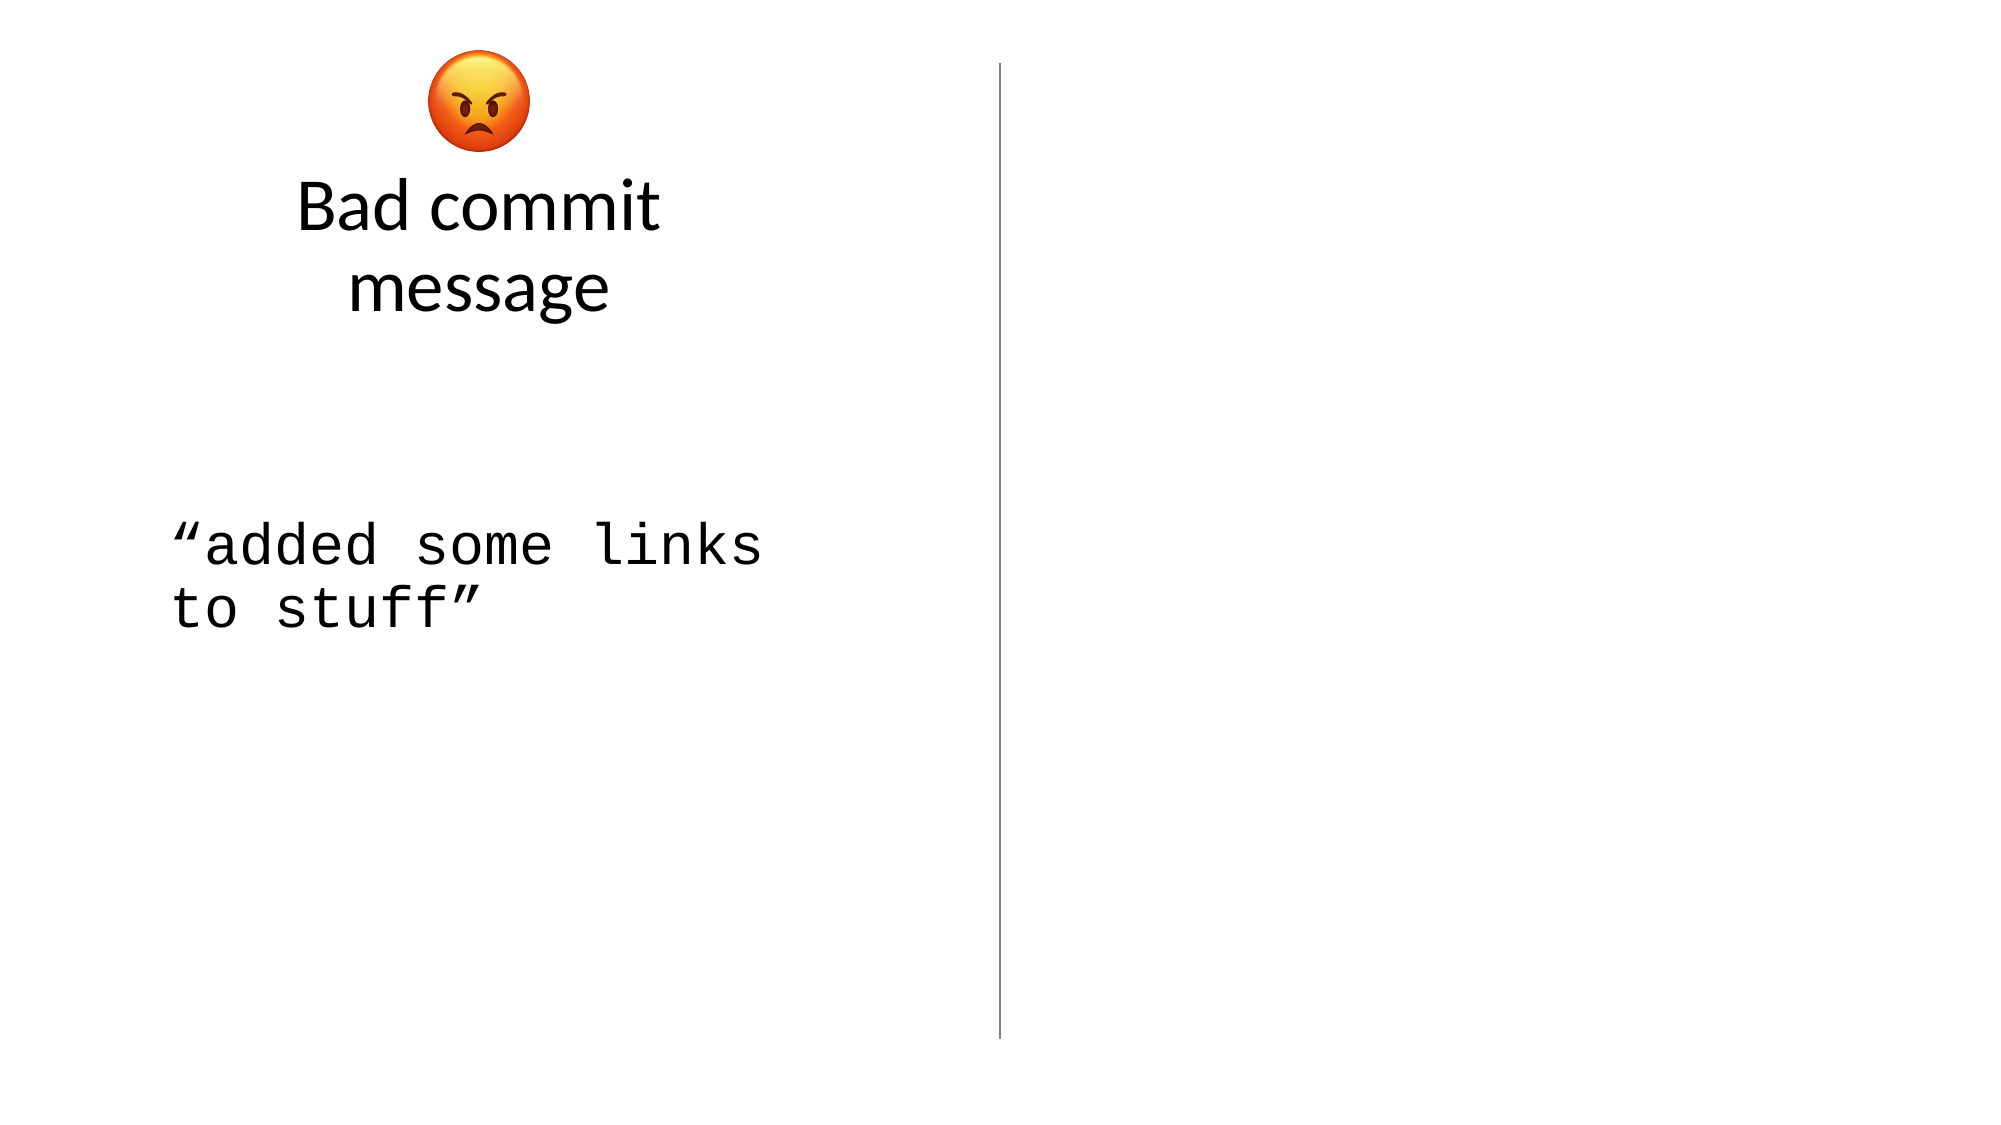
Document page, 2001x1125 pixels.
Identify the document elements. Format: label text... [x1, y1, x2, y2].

picture [428, 50, 530, 152]
text_box Bad commit message [226, 157, 732, 411]
list “added some links to stuff” [154, 506, 798, 754]
